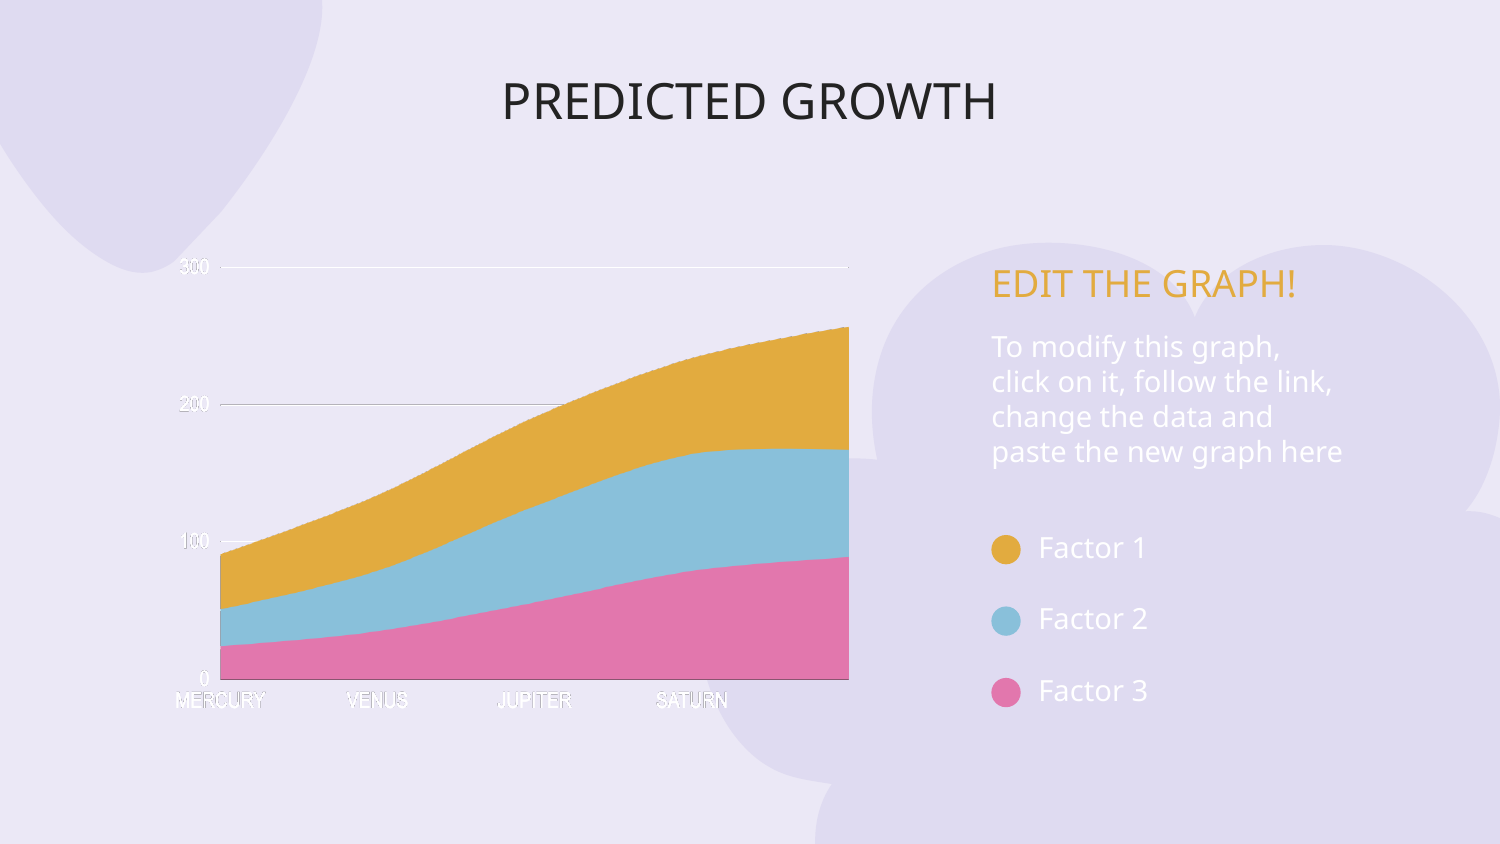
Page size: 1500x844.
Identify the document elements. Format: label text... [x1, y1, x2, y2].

subtitle Factor 2 [1023, 585, 1220, 656]
picture [154, 231, 875, 737]
text_box [991, 606, 1021, 636]
subtitle Factor 3 [1023, 656, 1220, 729]
subtitle To modify this graph, click on it, follow the link, change the data and paste the new graph here [976, 312, 1361, 478]
title PREDICTED GROWTH [51, 54, 1449, 149]
title EDIT THE GRAPH! [976, 243, 1361, 312]
subtitle Factor 1 [1023, 513, 1220, 585]
text_box [991, 677, 1021, 708]
text_box [991, 534, 1021, 565]
